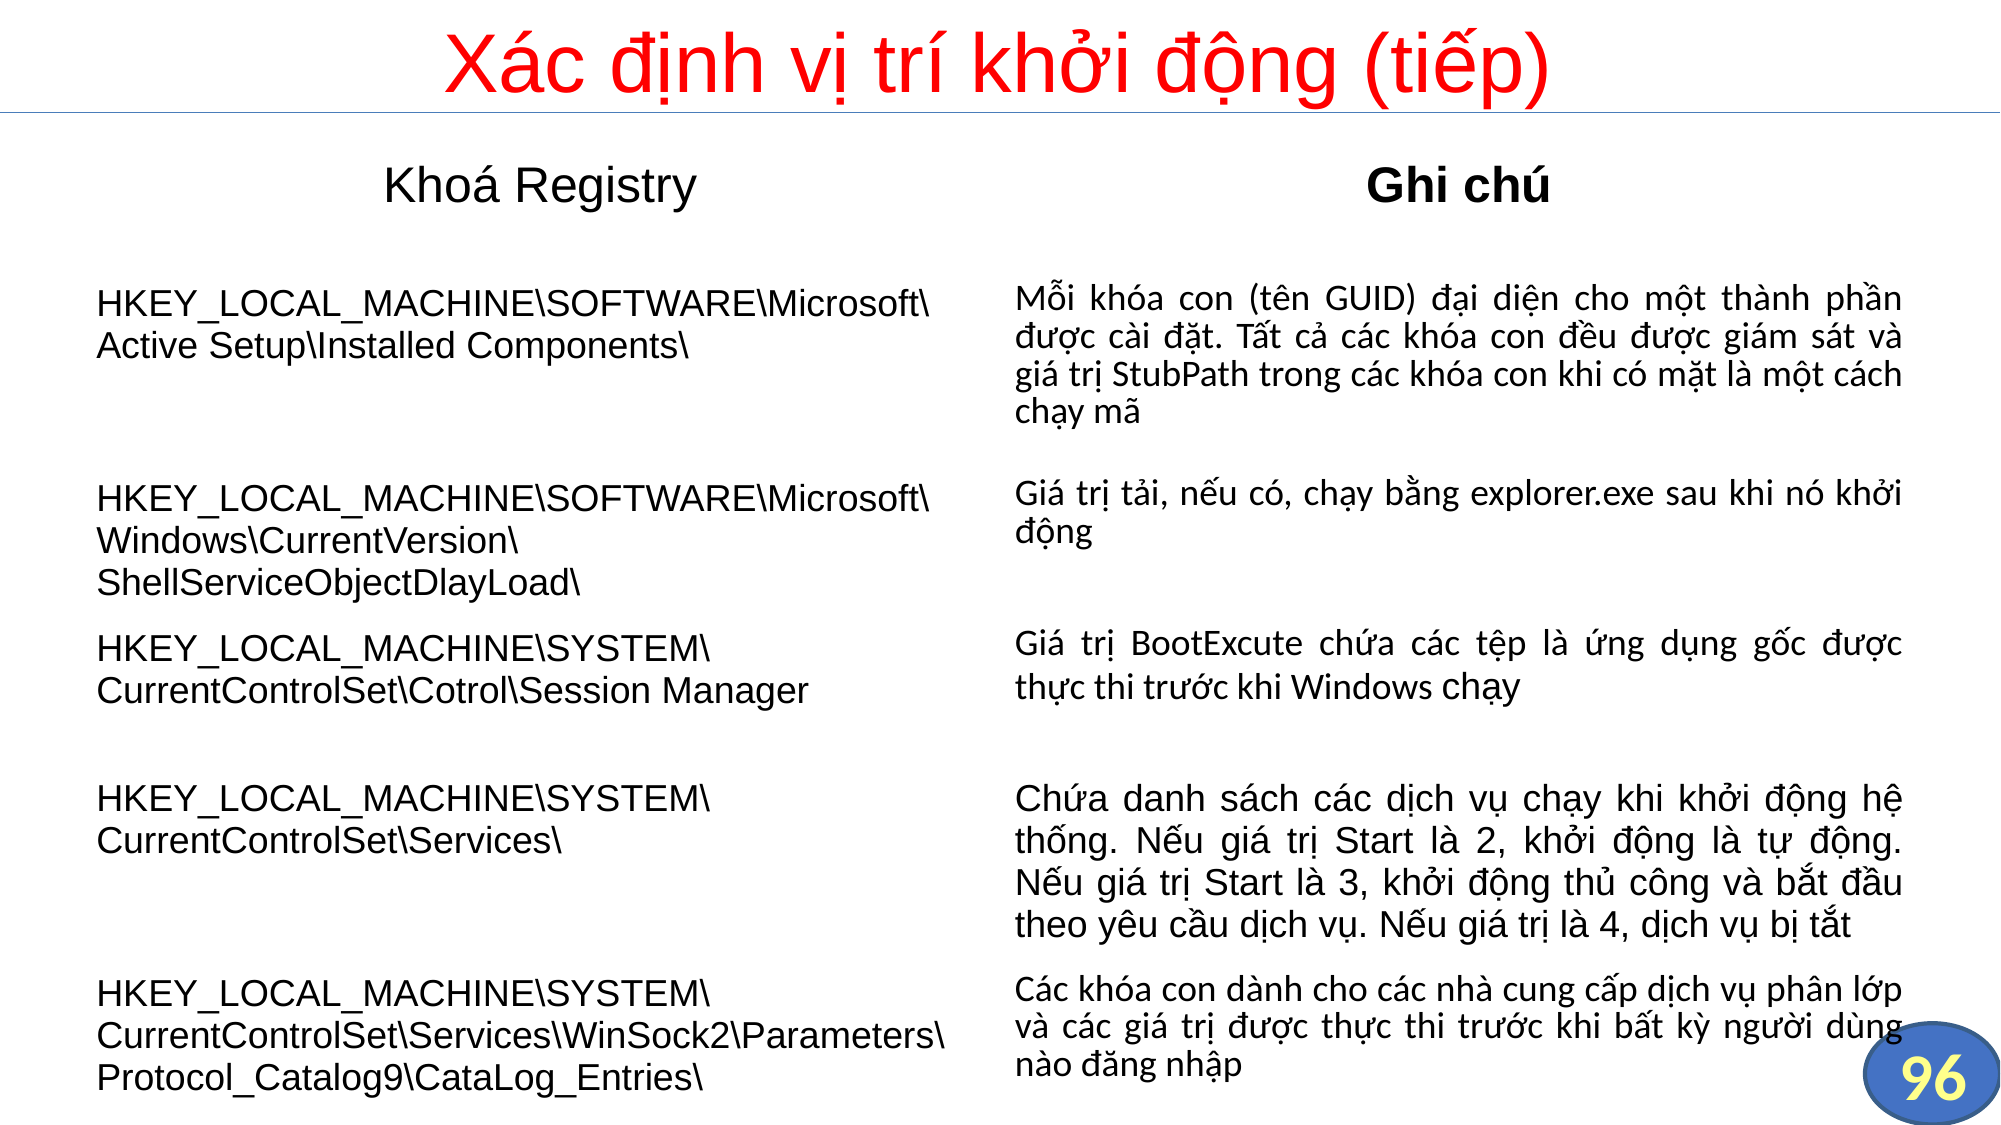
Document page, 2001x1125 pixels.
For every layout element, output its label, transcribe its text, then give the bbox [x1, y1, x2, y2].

table_cell Giá trị BootExcute chứa các tệp là ứng dụng gốc được thực thi trước khi Windows chạy [1000, 620, 1919, 770]
table_cell HKEY_LOCAL_MACHINE\SOFTWARE\Microsoft\Windows\CurrentVersion\ShellServiceObjectDlayLoad\ [81, 470, 1000, 620]
table_cell Giá trị tải, nếu có, chạy bằng explorer.exe sau khi nó khởi động [1000, 470, 1919, 620]
table_header Khoá Registry [81, 150, 1000, 275]
table_cell Mỗi khóa con (tên GUID) đại diện cho một thành phần được cài đặt. Tất cả các khóa con đều được giám sát và giá trị StubPath trong các khóa con khi có mặt là một cách chạy mã [1000, 275, 1919, 470]
table_cell HKEY_LOCAL_MACHINE\SYSTEM\CurrentControlSet\Cotrol\Session Manager [81, 620, 1000, 770]
table_cell Các khóa con dành cho các nhà cung cấp dịch vụ phân lớp và các giá trị được thực thi trước khi bất kỳ người dùng nào đăng nhập [1000, 965, 1919, 1115]
table_cell HKEY_LOCAL_MACHINE\SYSTEM\CurrentControlSet\Services\ [81, 770, 1000, 965]
table_cell HKEY_LOCAL_MACHINE\SYSTEM\CurrentControlSet\Services\WinSock2\Parameters\Protocol_Catalog9\CataLog_Entries\ [81, 965, 1000, 1115]
text_box Xác định vị trí khởi động (tiếp) [428, 1, 1572, 117]
table_cell Chứa danh sách các dịch vụ chạy khi khởi động hệ thống. Nếu giá trị Start là 2, khởi động là tự động. Nếu giá trị Start là 3, khởi động thủ công và bắt đầu theo yêu cầu dịch vụ. Nếu giá trị là 4, dịch vụ bị tắt [1000, 770, 1919, 965]
slide_number 96 [1866, 1023, 2000, 1125]
table_cell HKEY_LOCAL_MACHINE\SOFTWARE\Microsoft\Active Setup\Installed Components\ [81, 275, 1000, 470]
table_header Ghi chú [1000, 150, 1919, 275]
